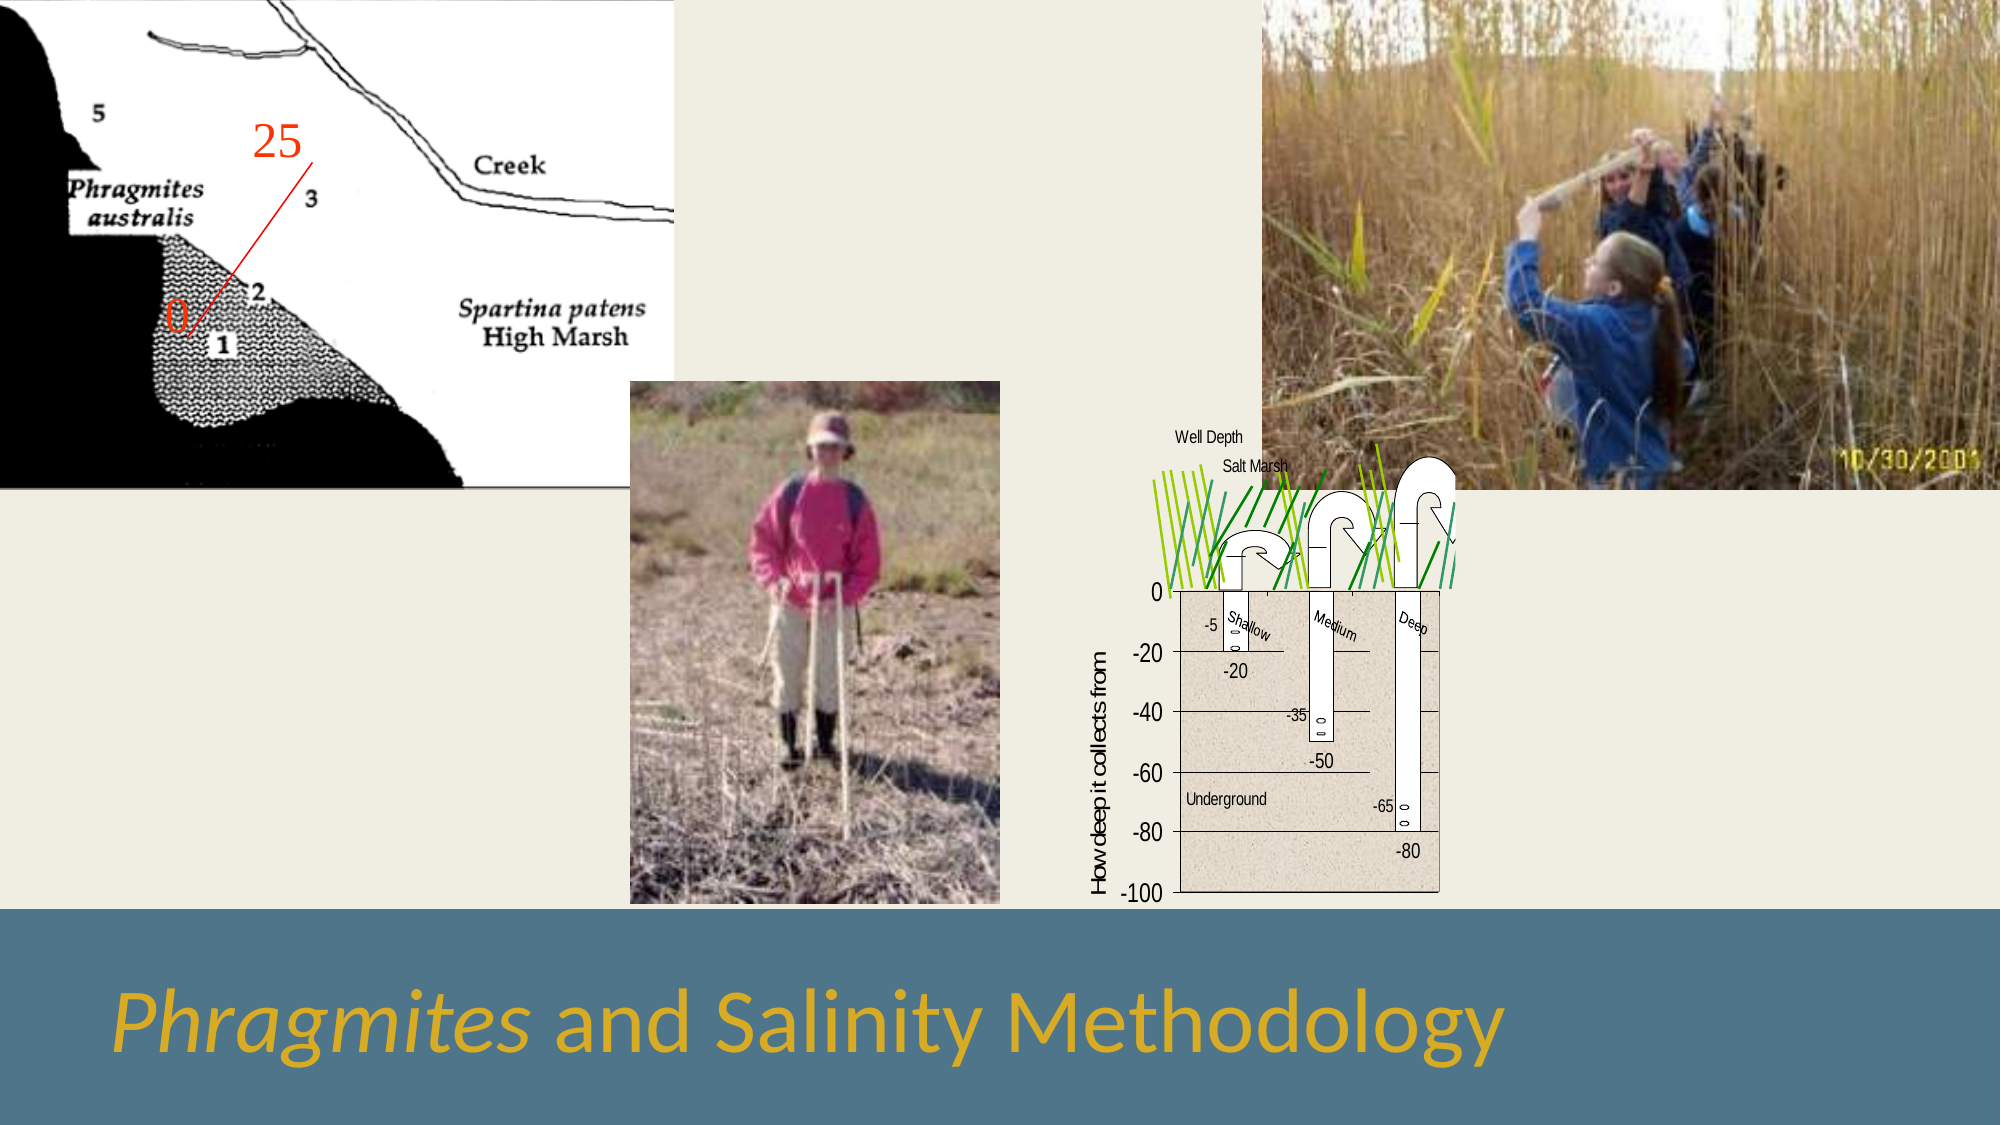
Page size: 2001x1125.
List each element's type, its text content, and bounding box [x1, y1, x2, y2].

picture [1069, 0, 2000, 904]
text_box Phragmites and Salinity Methodology [94, 953, 1725, 1079]
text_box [0, 0, 674, 490]
picture [630, 381, 1000, 904]
text_box [0, 908, 2000, 1125]
